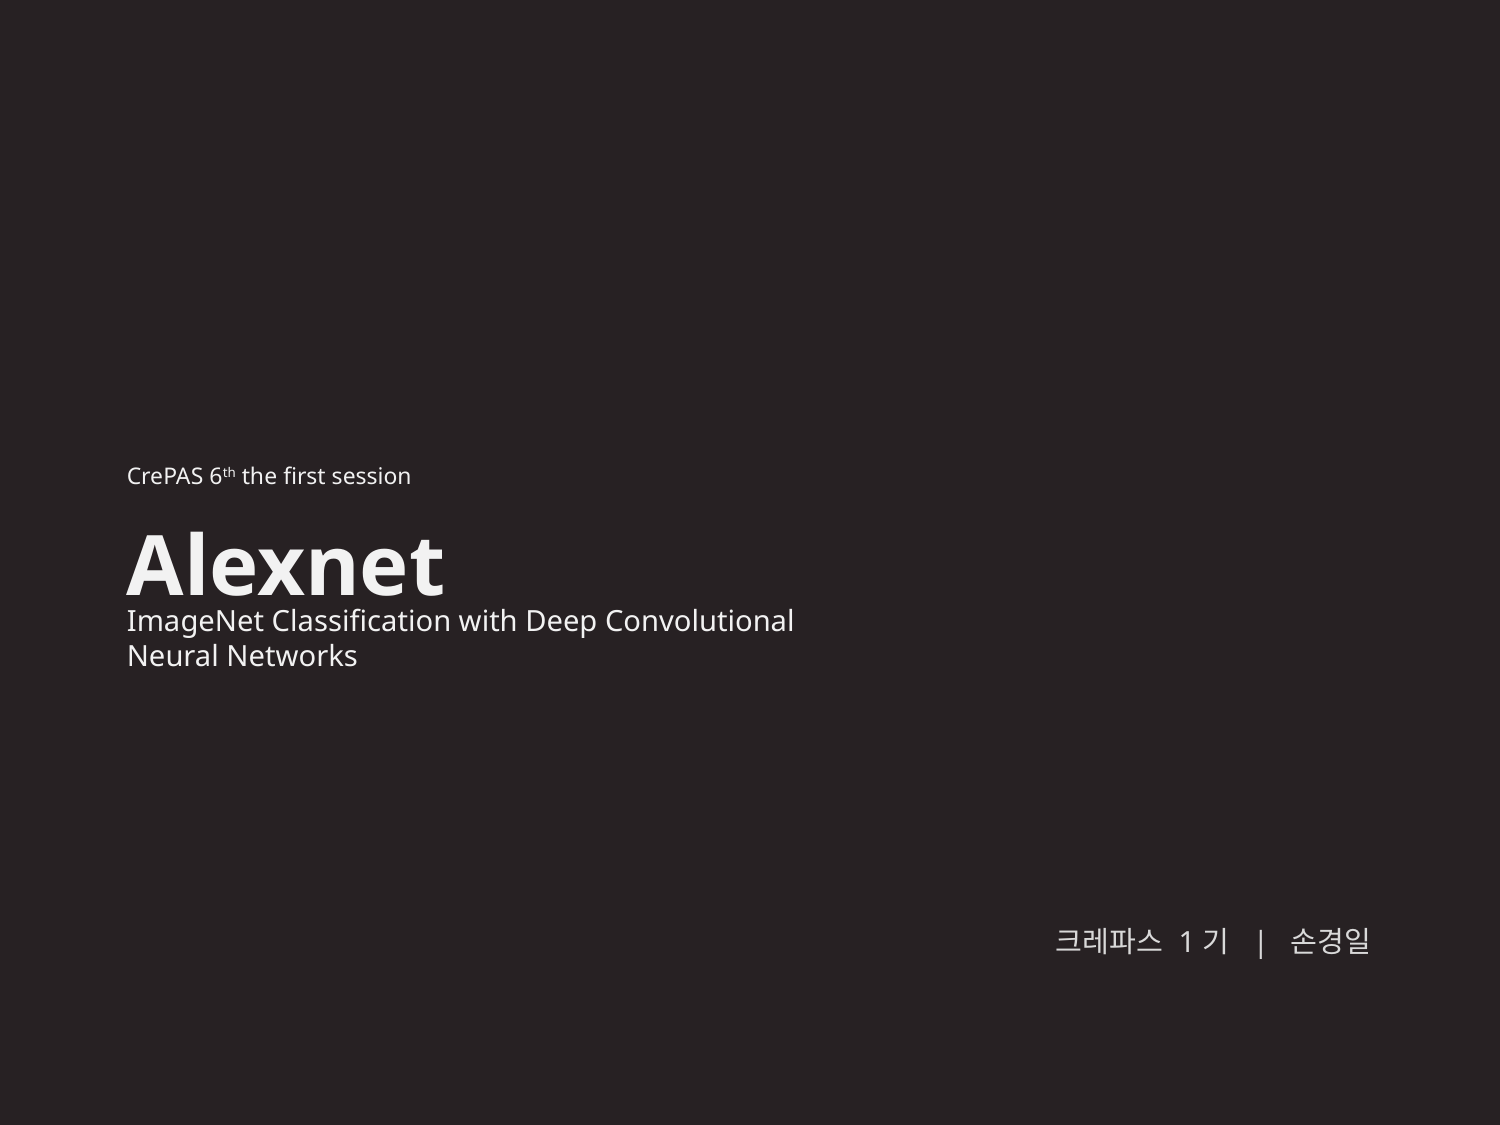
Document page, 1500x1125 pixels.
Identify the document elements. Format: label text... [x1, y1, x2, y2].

text_box ImageNet Classification with Deep Convolutional Neural Networks [112, 594, 928, 680]
text_box 크레파스 1기 | 손경일 [1040, 916, 1493, 966]
text_box CrePAS 6th the first session [112, 453, 564, 497]
text_box Alexnet [112, 504, 659, 594]
